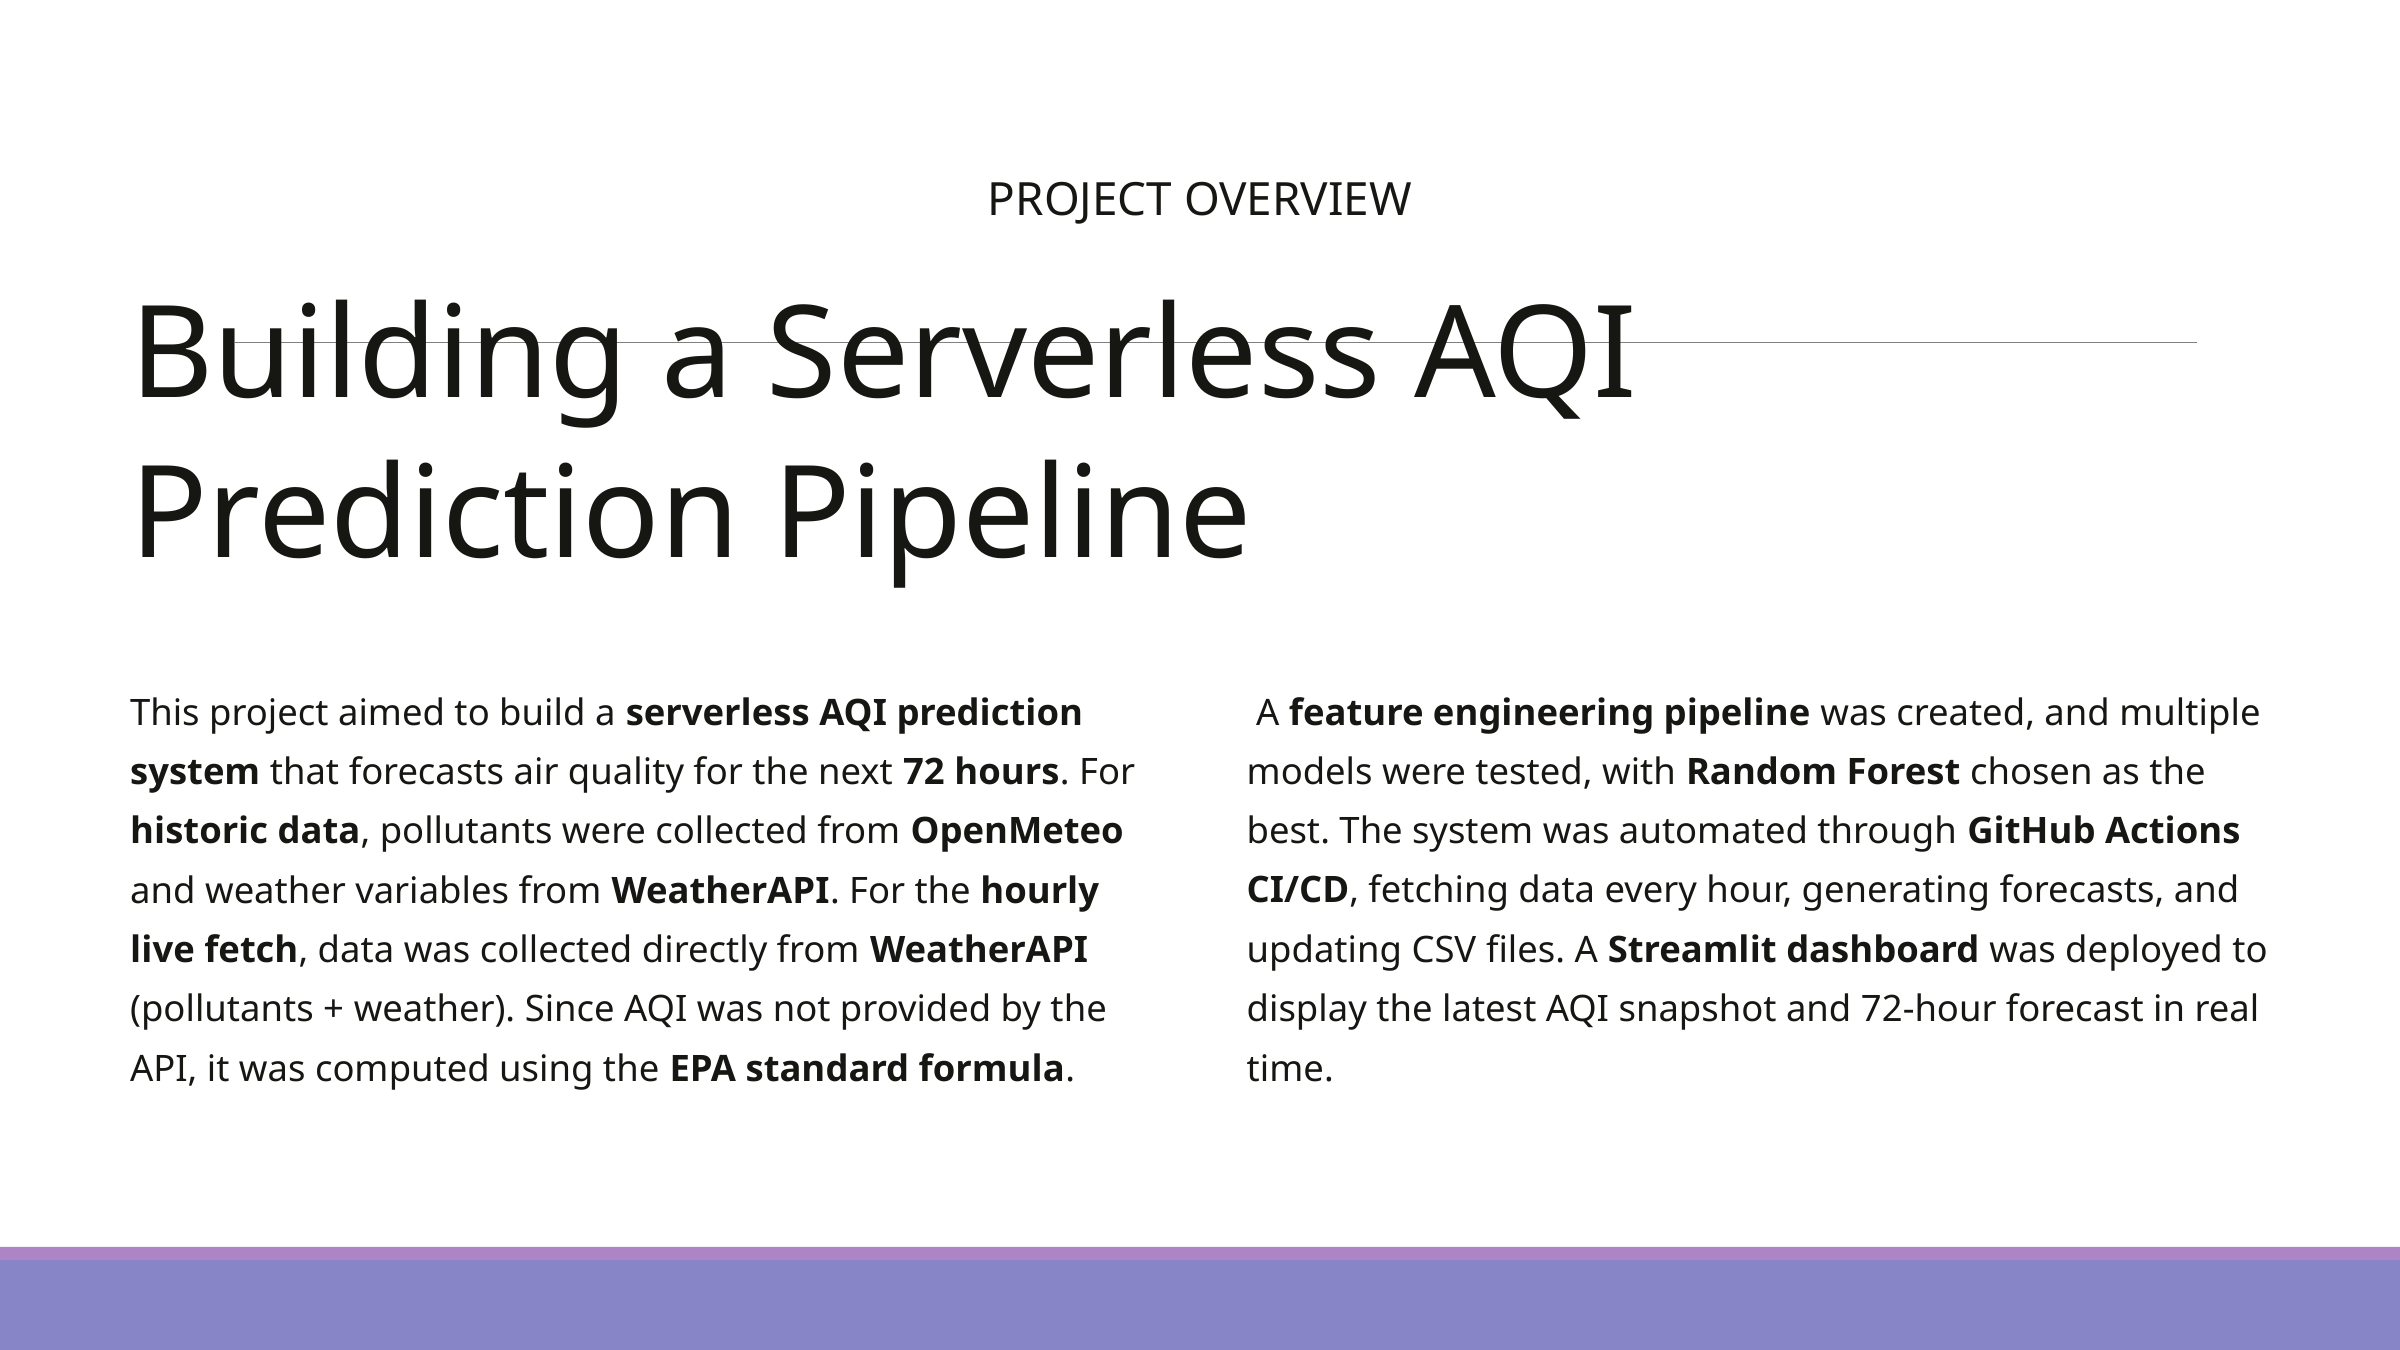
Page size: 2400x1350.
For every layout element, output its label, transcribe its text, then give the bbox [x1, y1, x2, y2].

text_box Building a Serverless AQI Prediction Pipeline [130, 262, 2270, 584]
text_box This project aimed to build a serverless AQI prediction system that forecasts air quality for the next 72 hours. For historic data, pollutants were collected from OpenMeteo and weather variables from WeatherAPI. For the hourly live fetch, data was collected directly from WeatherAPI (pollutants + weather). Since AQI was not provided by the API, it was computed using the EPA standard formula. [130, 672, 1155, 1150]
text_box PROJECT OVERVIEW [967, 167, 1433, 226]
text_box A feature engineering pipeline was created, and multiple models were tested, with Random Forest chosen as the best. The system was automated through GitHub Actions CI/CD, fetching data every hour, generating forecasts, and updating CSV files. A Streamlit dashboard was deployed to display the latest AQI snapshot and 72-hour forecast in real time. [1246, 672, 2271, 1090]
